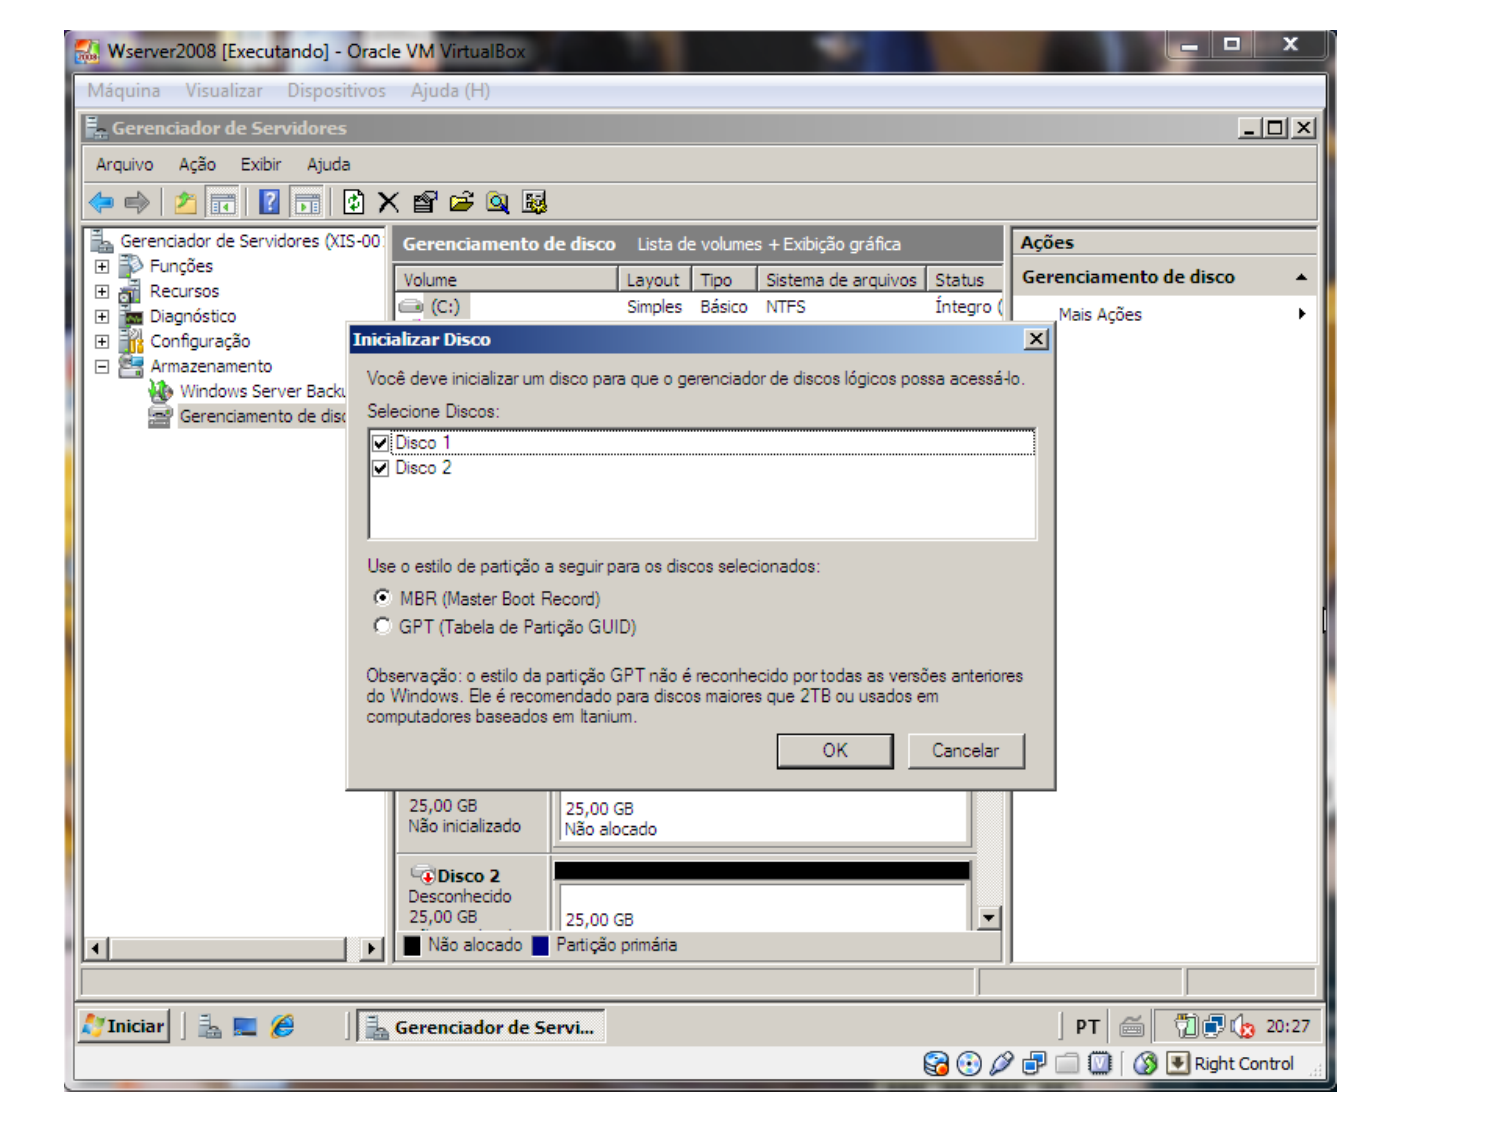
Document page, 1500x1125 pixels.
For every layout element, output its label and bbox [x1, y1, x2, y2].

picture [64, 30, 1337, 1092]
